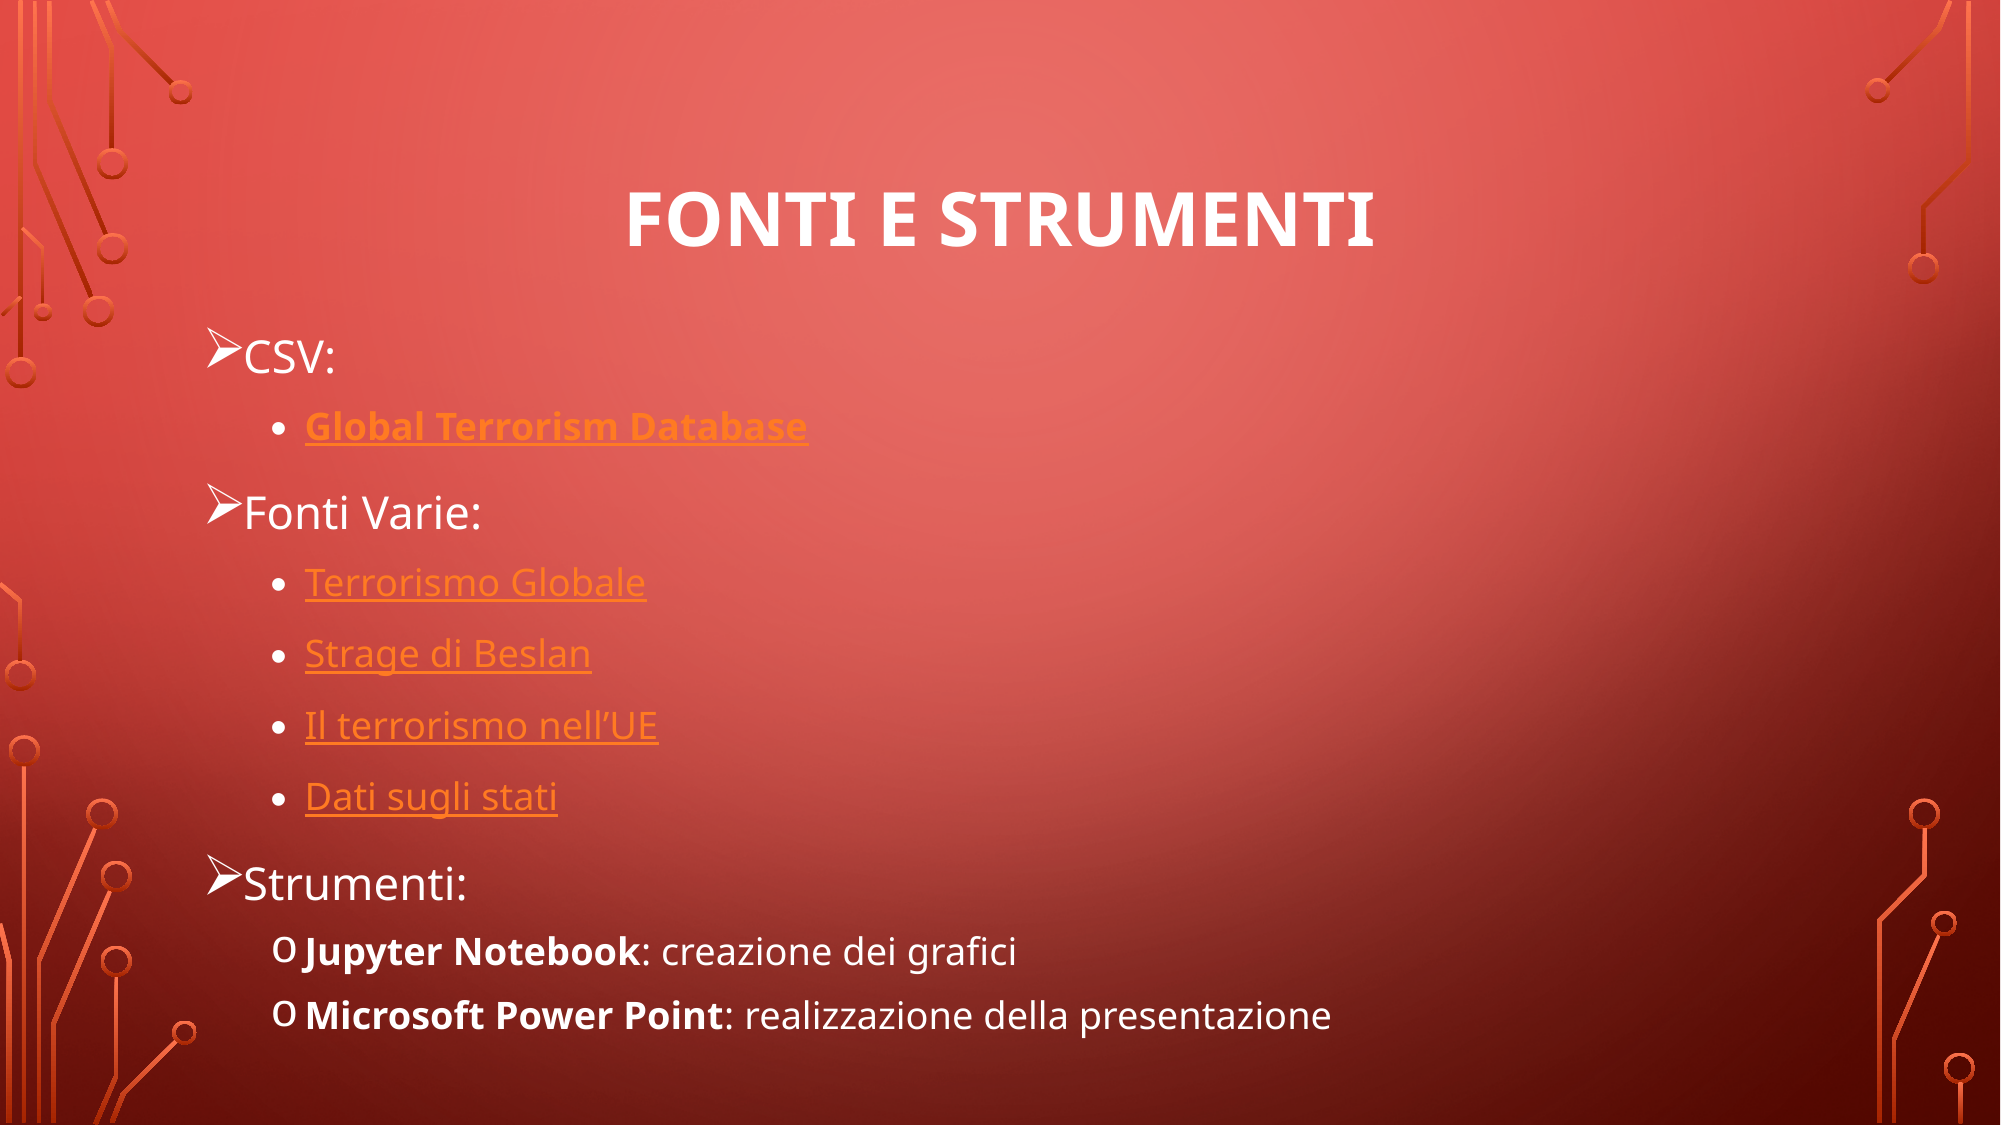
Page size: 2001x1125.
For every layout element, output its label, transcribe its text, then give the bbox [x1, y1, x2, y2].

title fonti e strumenti [187, 101, 1813, 309]
list CSV: Global Terrorism Database Fonti Varie: Terrorismo Globale Strage di Beslan Il terrorismo nell’UE Dati sugli stati Strumenti: Jupyter Notebook: creazione dei grafici Microsoft Power Point: realizzazione della presentazione [187, 309, 1813, 1047]
